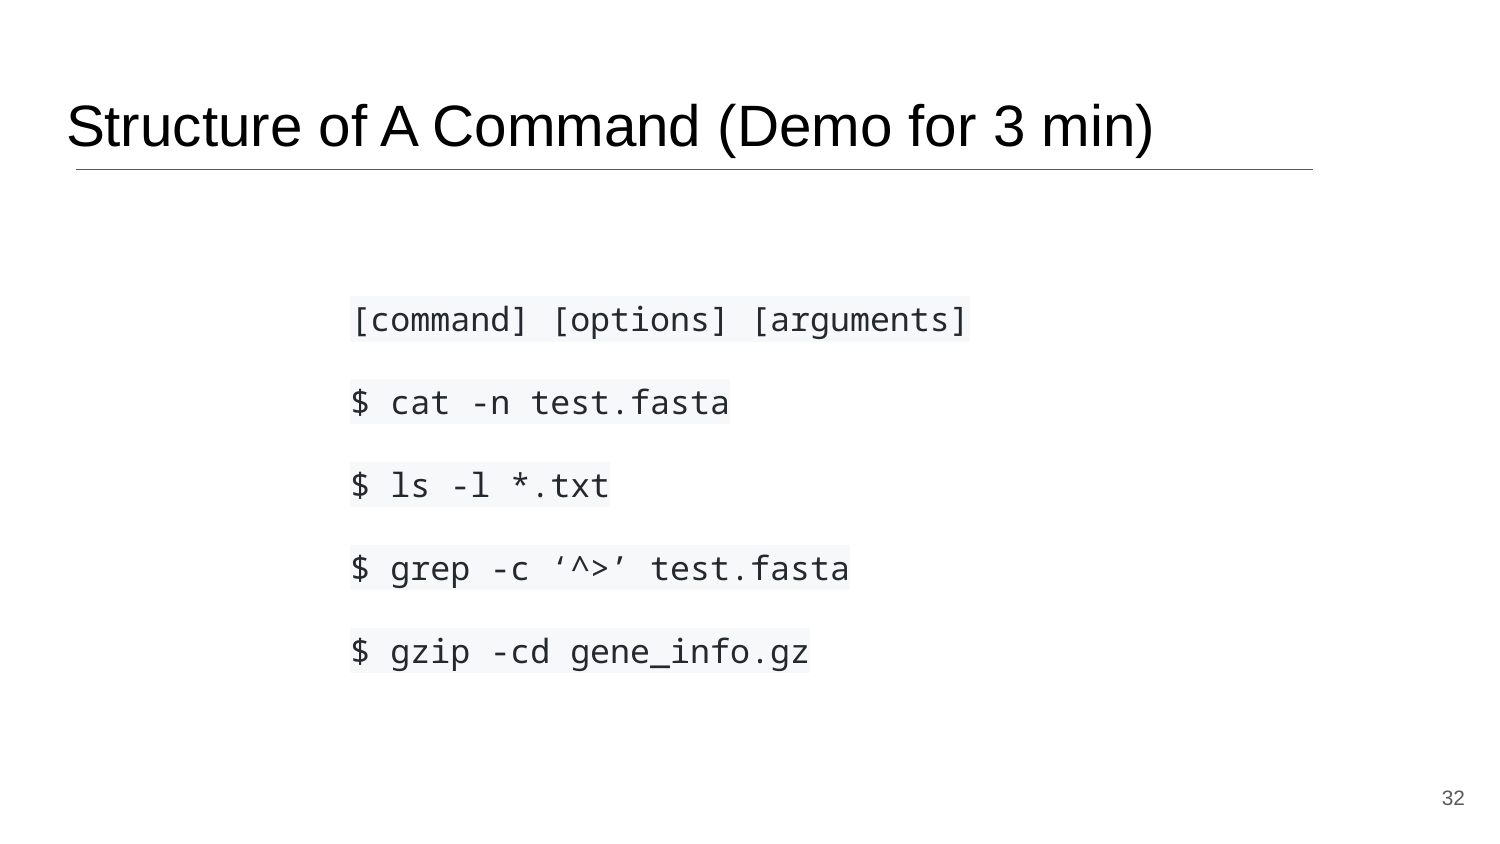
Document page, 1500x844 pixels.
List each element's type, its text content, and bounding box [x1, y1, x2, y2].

slide_number ‹#› [1389, 764, 1480, 830]
title Structure of A Command (Demo for 3 min) [51, 72, 1449, 167]
text_box [command] [options] [arguments] $ cat -n test.fasta $ ls -l *.txt $ grep -c ‘^>’ test.fasta $ gzip -cd gene_info.gz [310, 265, 1190, 533]
